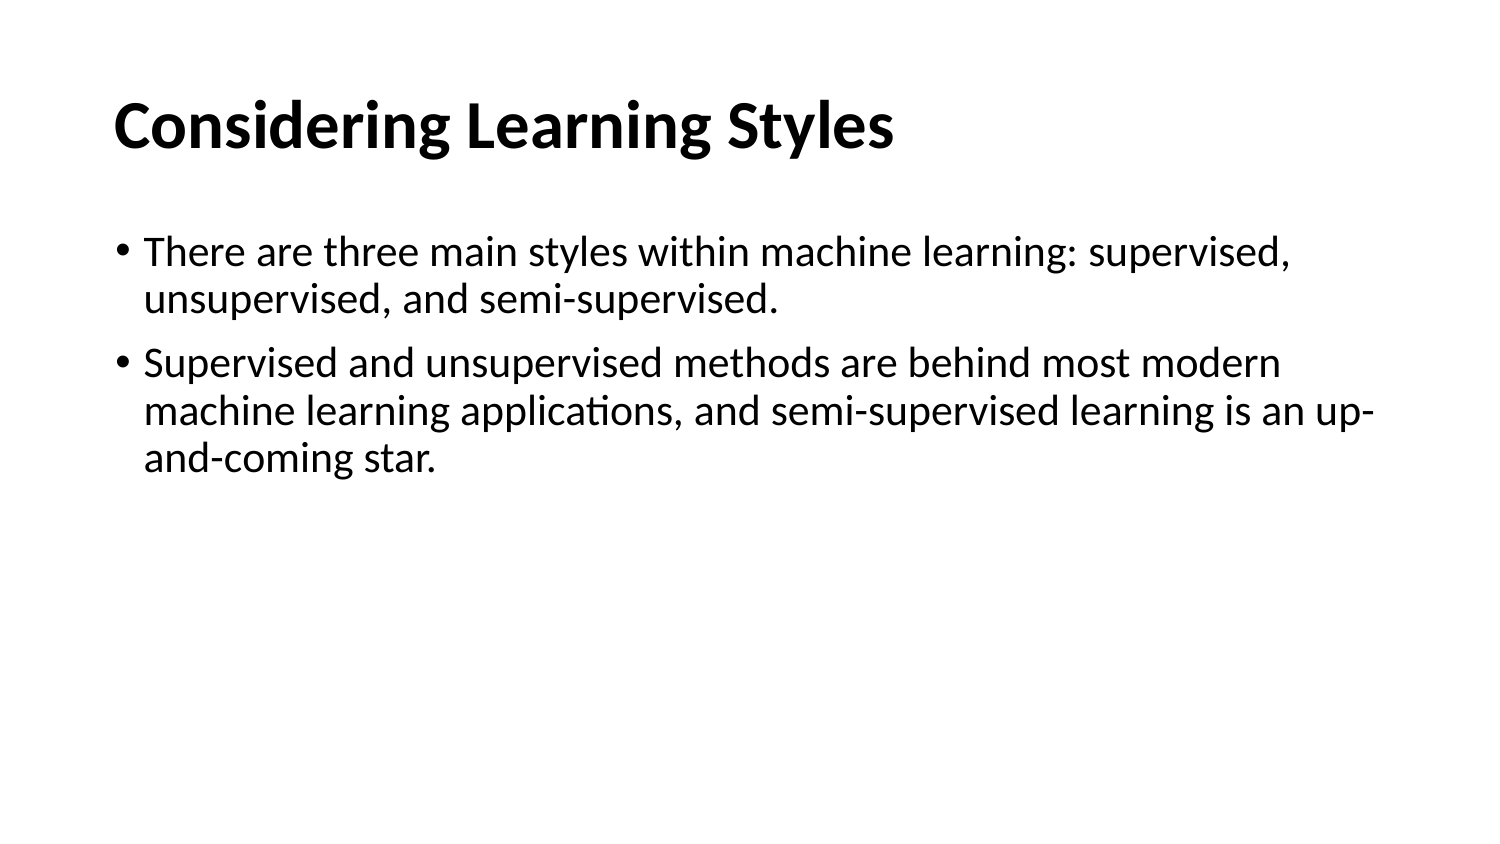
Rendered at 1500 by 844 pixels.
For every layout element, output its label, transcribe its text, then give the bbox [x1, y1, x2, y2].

title Considering Learning Styles [103, 44, 1397, 208]
list There are three main styles within machine learning: supervised, unsupervised, and semi-supervised. Supervised and unsupervised methods are behind most modern machine learning applications, and semi-supervised learning is an up-and-coming star. [103, 223, 1397, 759]
